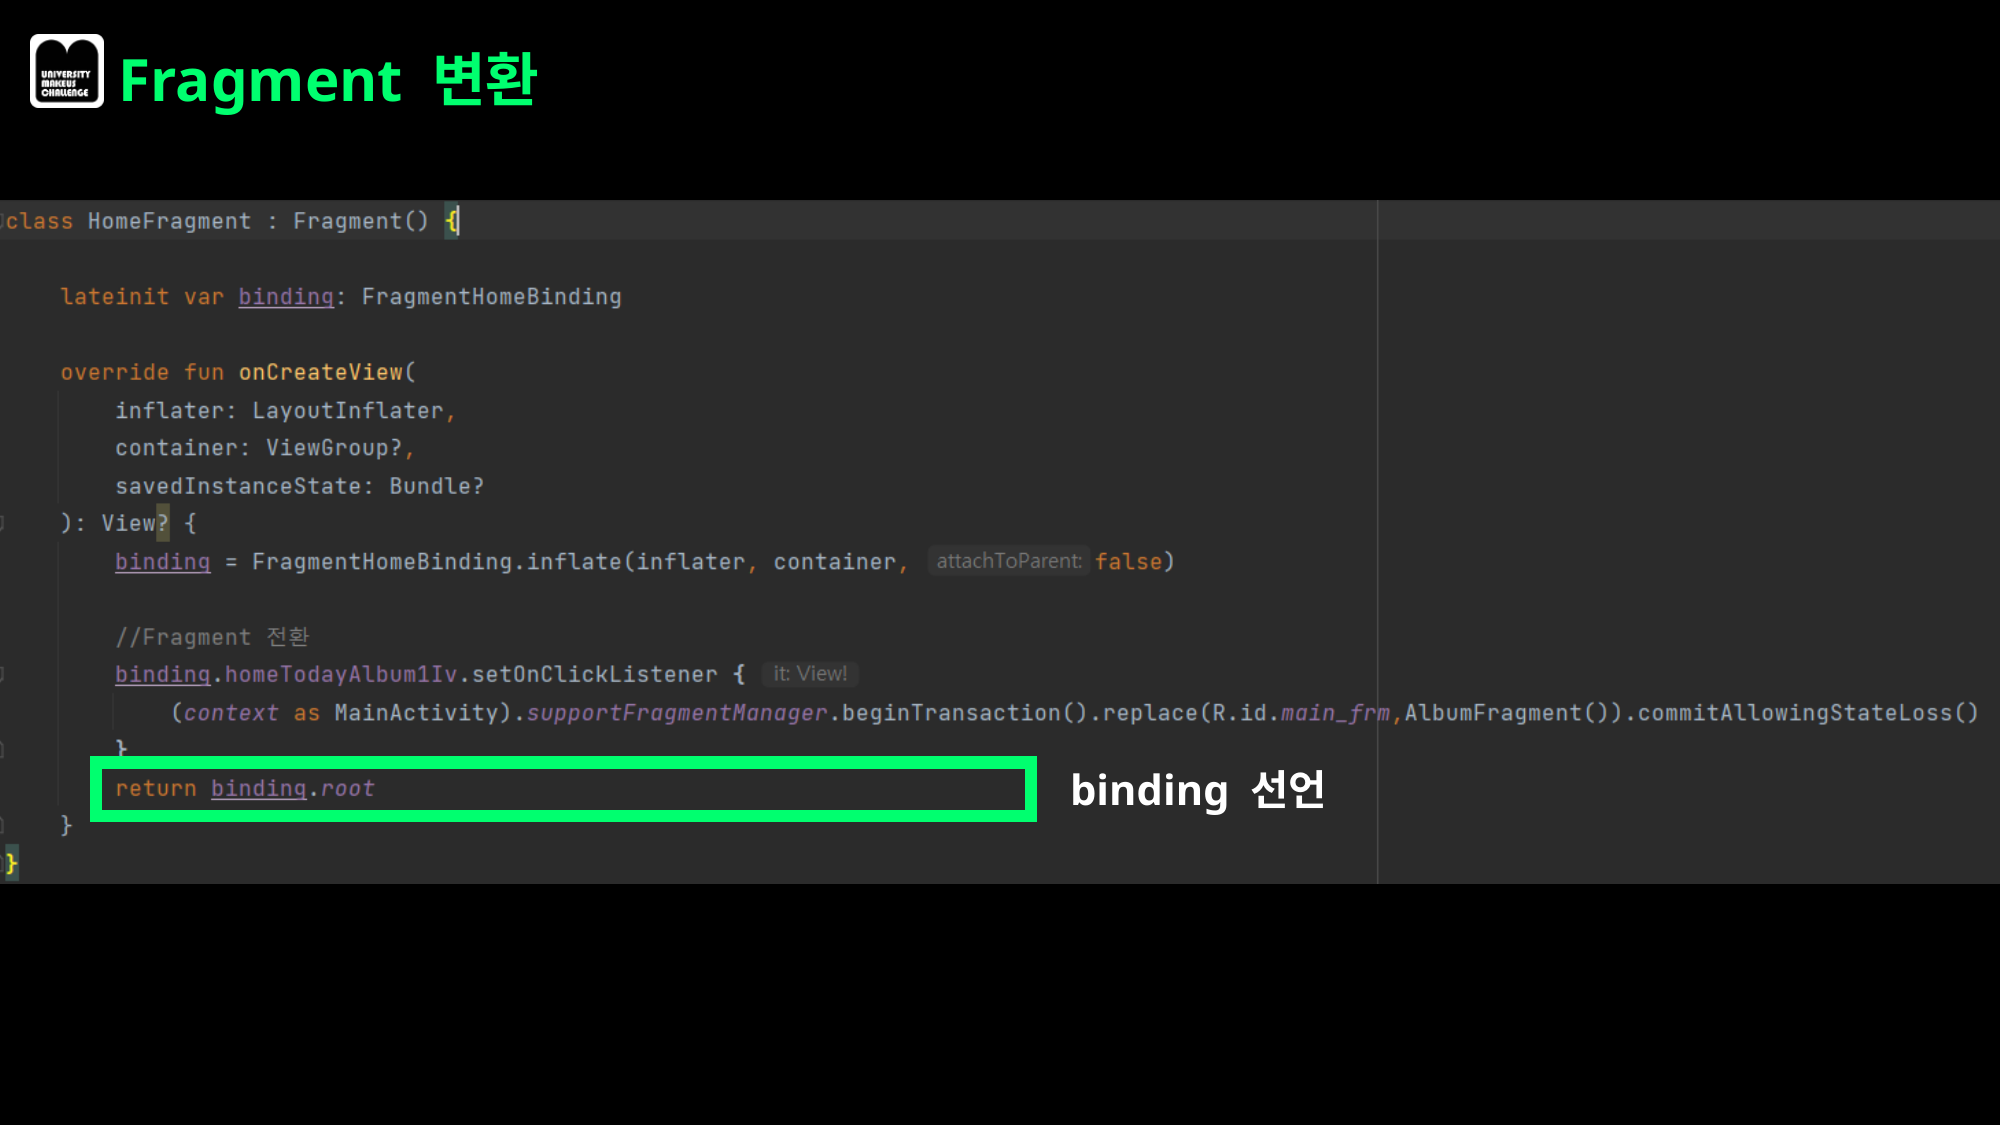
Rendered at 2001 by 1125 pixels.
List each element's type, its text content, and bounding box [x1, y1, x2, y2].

picture [0, 200, 2000, 884]
text_box Fragment 변환 [104, 36, 555, 121]
picture [30, 34, 104, 108]
